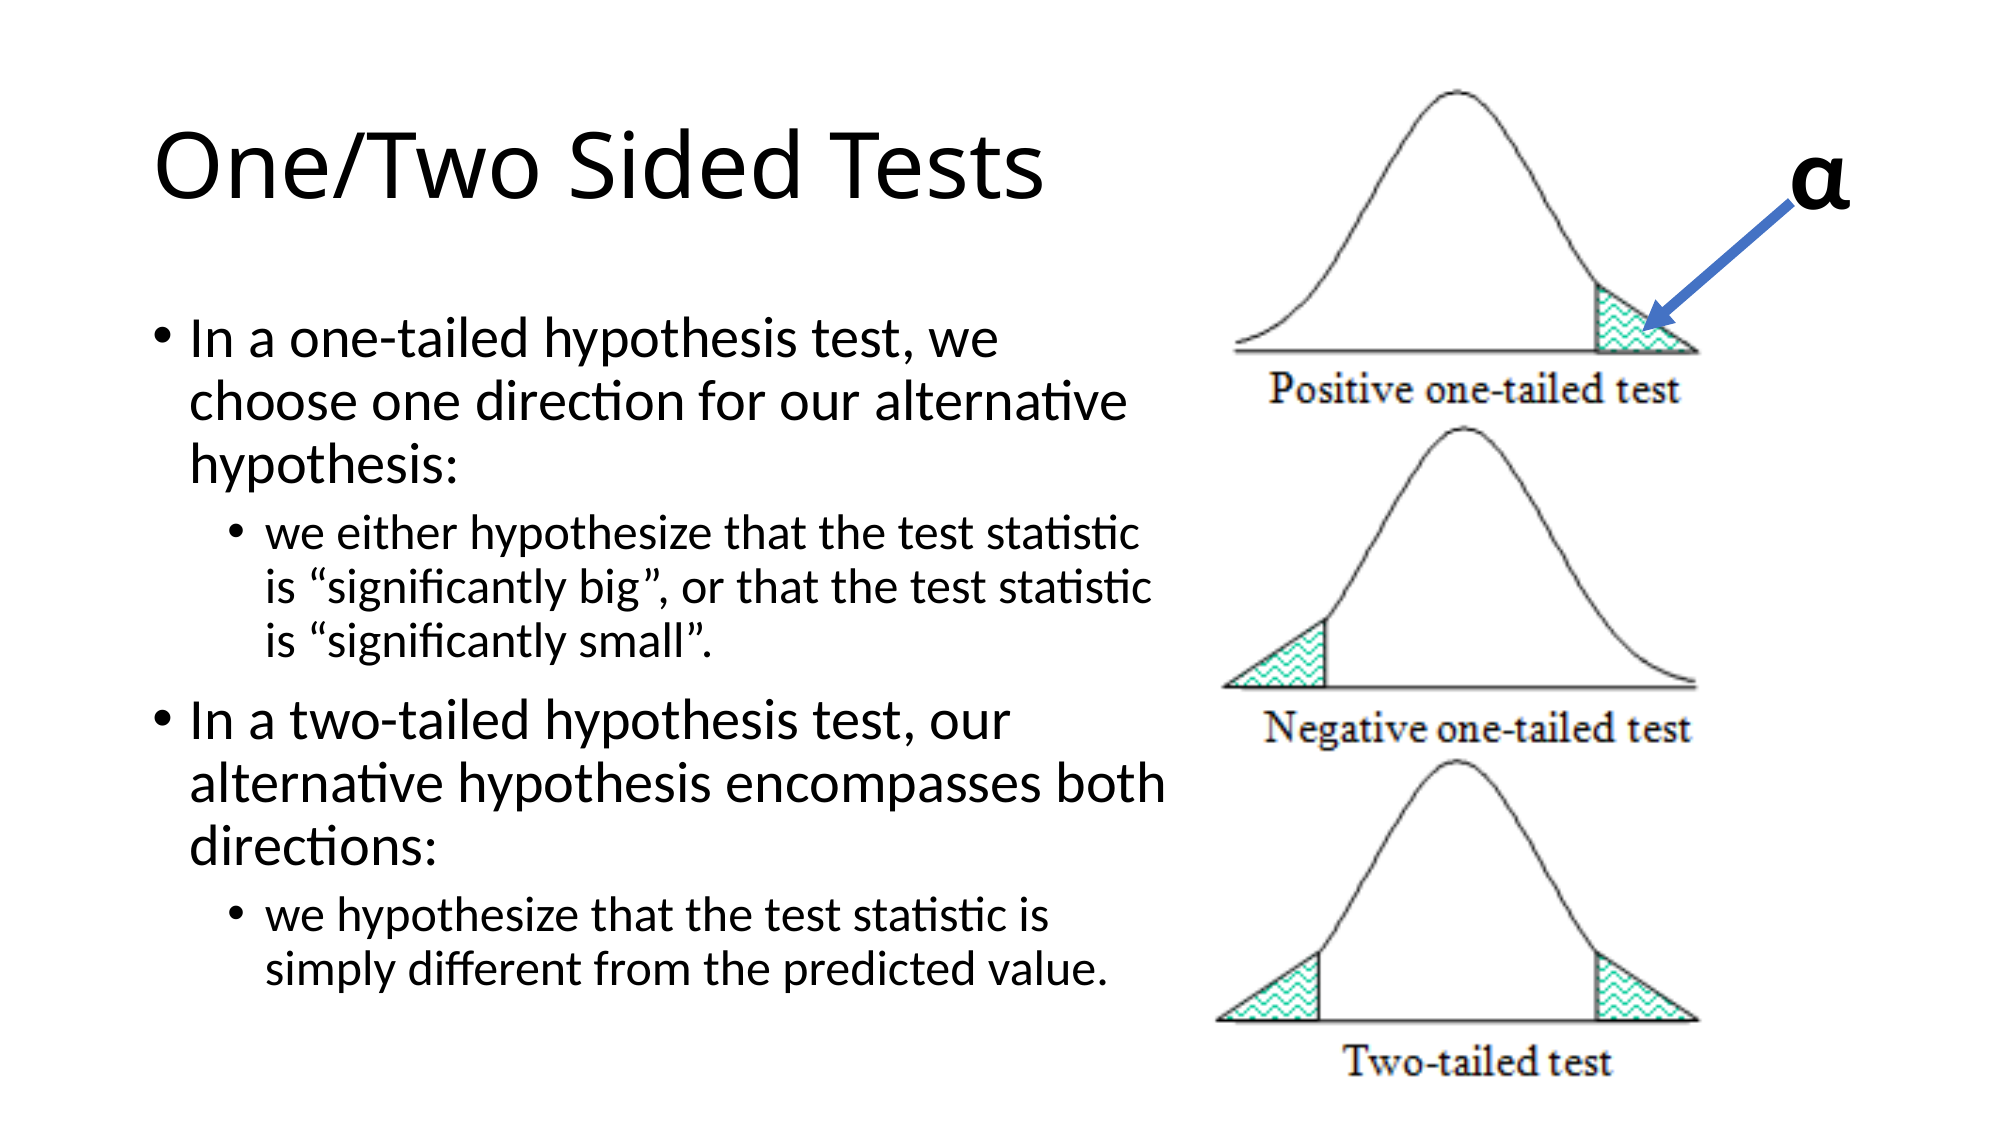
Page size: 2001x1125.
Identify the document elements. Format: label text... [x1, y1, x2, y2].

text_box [1642, 202, 1792, 332]
list In a one-tailed hypothesis test, we choose one direction for our alternative hypothesis: we either hypothesize that the test statistic is “significantly big”, or that the test statistic is “significantly small”. In a two-tailed hypothesis test, our alternative hypothesis encompasses both directions: we hypothesize that the test statistic is simply different from the predicted value. [137, 299, 1052, 1014]
title One/Two Sided Tests [137, 59, 1052, 278]
picture [1052, 59, 1863, 1102]
